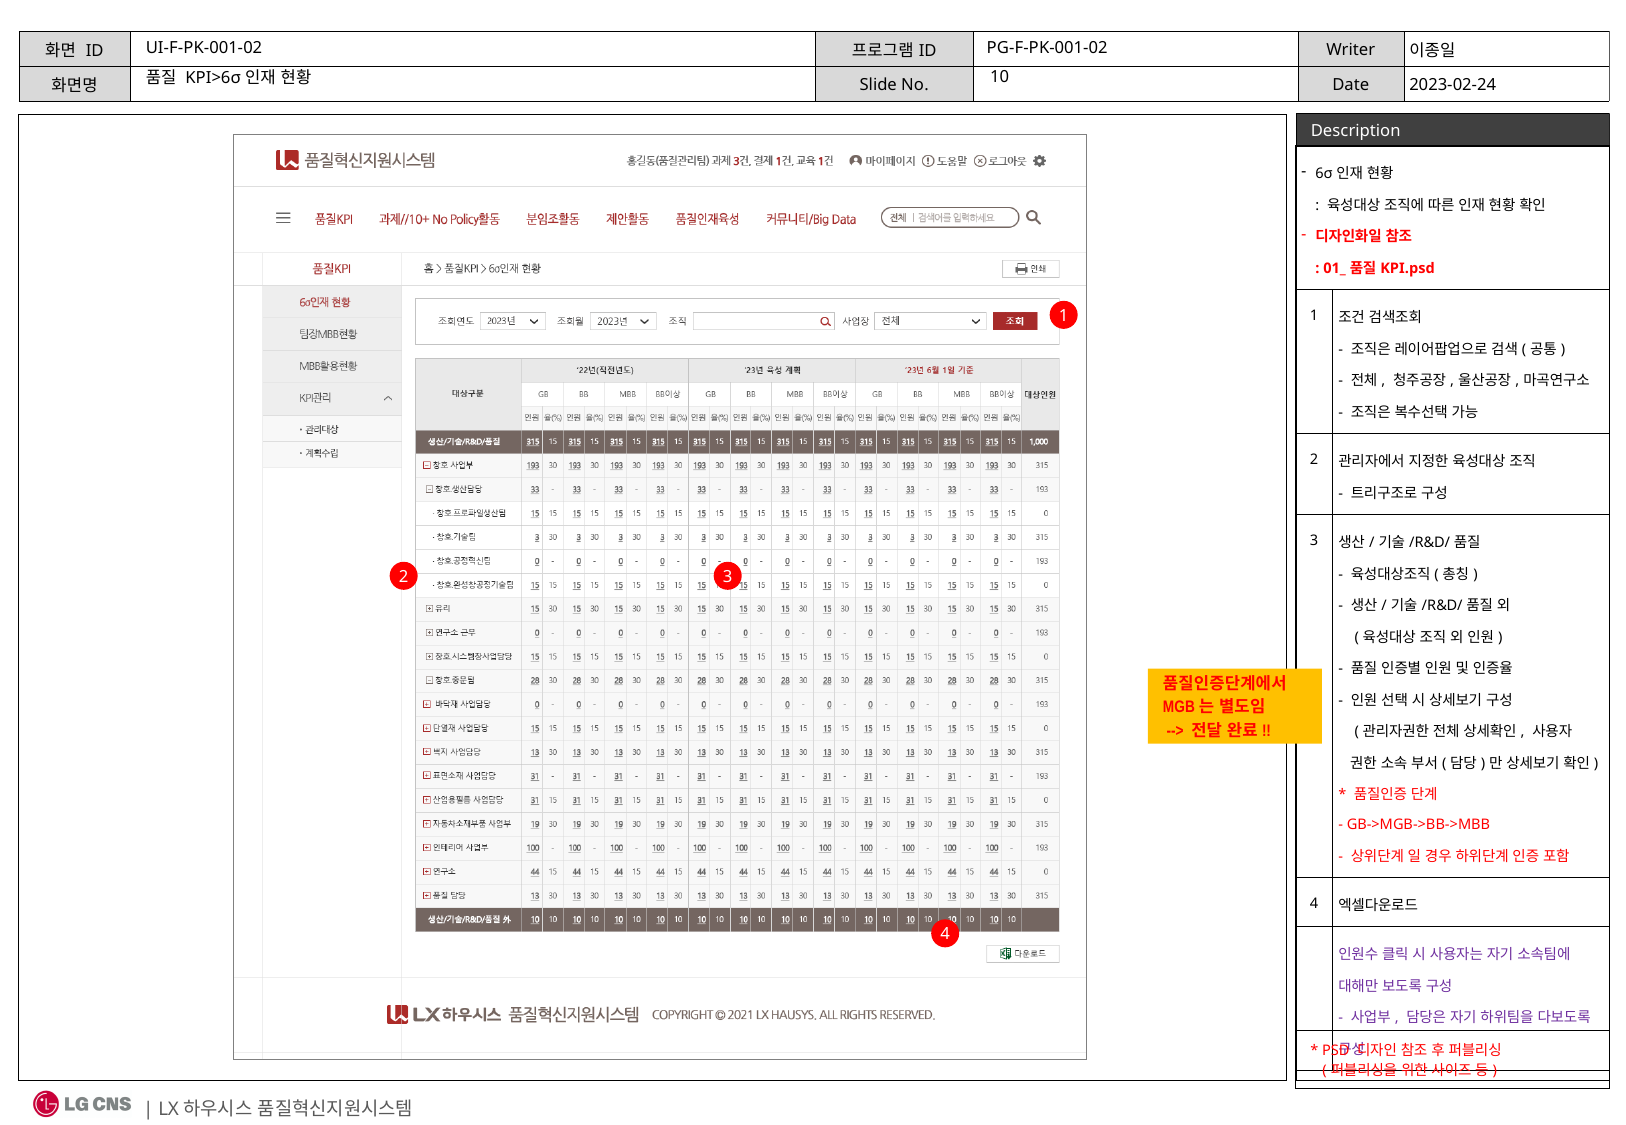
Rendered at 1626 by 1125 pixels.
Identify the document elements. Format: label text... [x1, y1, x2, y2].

table_header * PSD 디자인 참조 후 퍼블리싱 (퍼블리싱을 위한 사이즈 등) [1296, 1031, 1609, 1088]
table_cell 3 [1296, 515, 1332, 877]
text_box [233, 133, 1088, 1061]
table_cell 생산/기술/R&D/품질 - 육성대상조직(총칭) - 생산/기술/R&D/품질 외 (육성대상 조직 외 인원) - 품질 인증별 인원 및 인증율 - 인원 선택 시 상세보기 구성 (관리자권한 전체 상세확인, 사용자 권한 소속 부서(담당)만 상세보기 확인) * 품질인증 단계 - GB->MGB->BB->MBB - 상위단계 일 경우 하위단계 인증 포함 [1333, 515, 1609, 877]
list UI-F-PK-001-02 [131, 31, 813, 62]
table_cell 조건 검색조회 - 조직은 레이어팝업으로 검색(공통) - 전체, 청주공장,울산공장,마곡연구소 - 조직은 복수선택 가능 [1333, 290, 1609, 433]
table_cell 2 [1296, 434, 1332, 514]
table_cell 인원수 클릭 시 사용자는 자기 소속팀에 대해만 보도록 구성 - 사업부, 담당은 자기 하위팀을 다보도록 구성 [1333, 927, 1609, 1030]
table_cell 엑셀다운로드 [1333, 878, 1609, 926]
table_cell 관리자에서 지정한 육성대상 조직 - 트리구조로 구성 [1333, 434, 1609, 514]
table_cell 1 [1296, 290, 1332, 433]
table_header 6σ인재 현황 : 육성대상 조직에 따른 인재 현황 확인 디자인화일 참조 : 01_품질KPI.psd [1296, 146, 1609, 289]
text_box 품질인증단계에서 MGB는 별도임 --> 전달 완료!! [1147, 668, 1322, 744]
list PG-F-PK-001-02 [971, 31, 1299, 62]
list 품질 KPI>6σ인재 현황 [131, 62, 813, 93]
table_cell [1296, 927, 1332, 1030]
table_cell 4 [1296, 878, 1332, 926]
